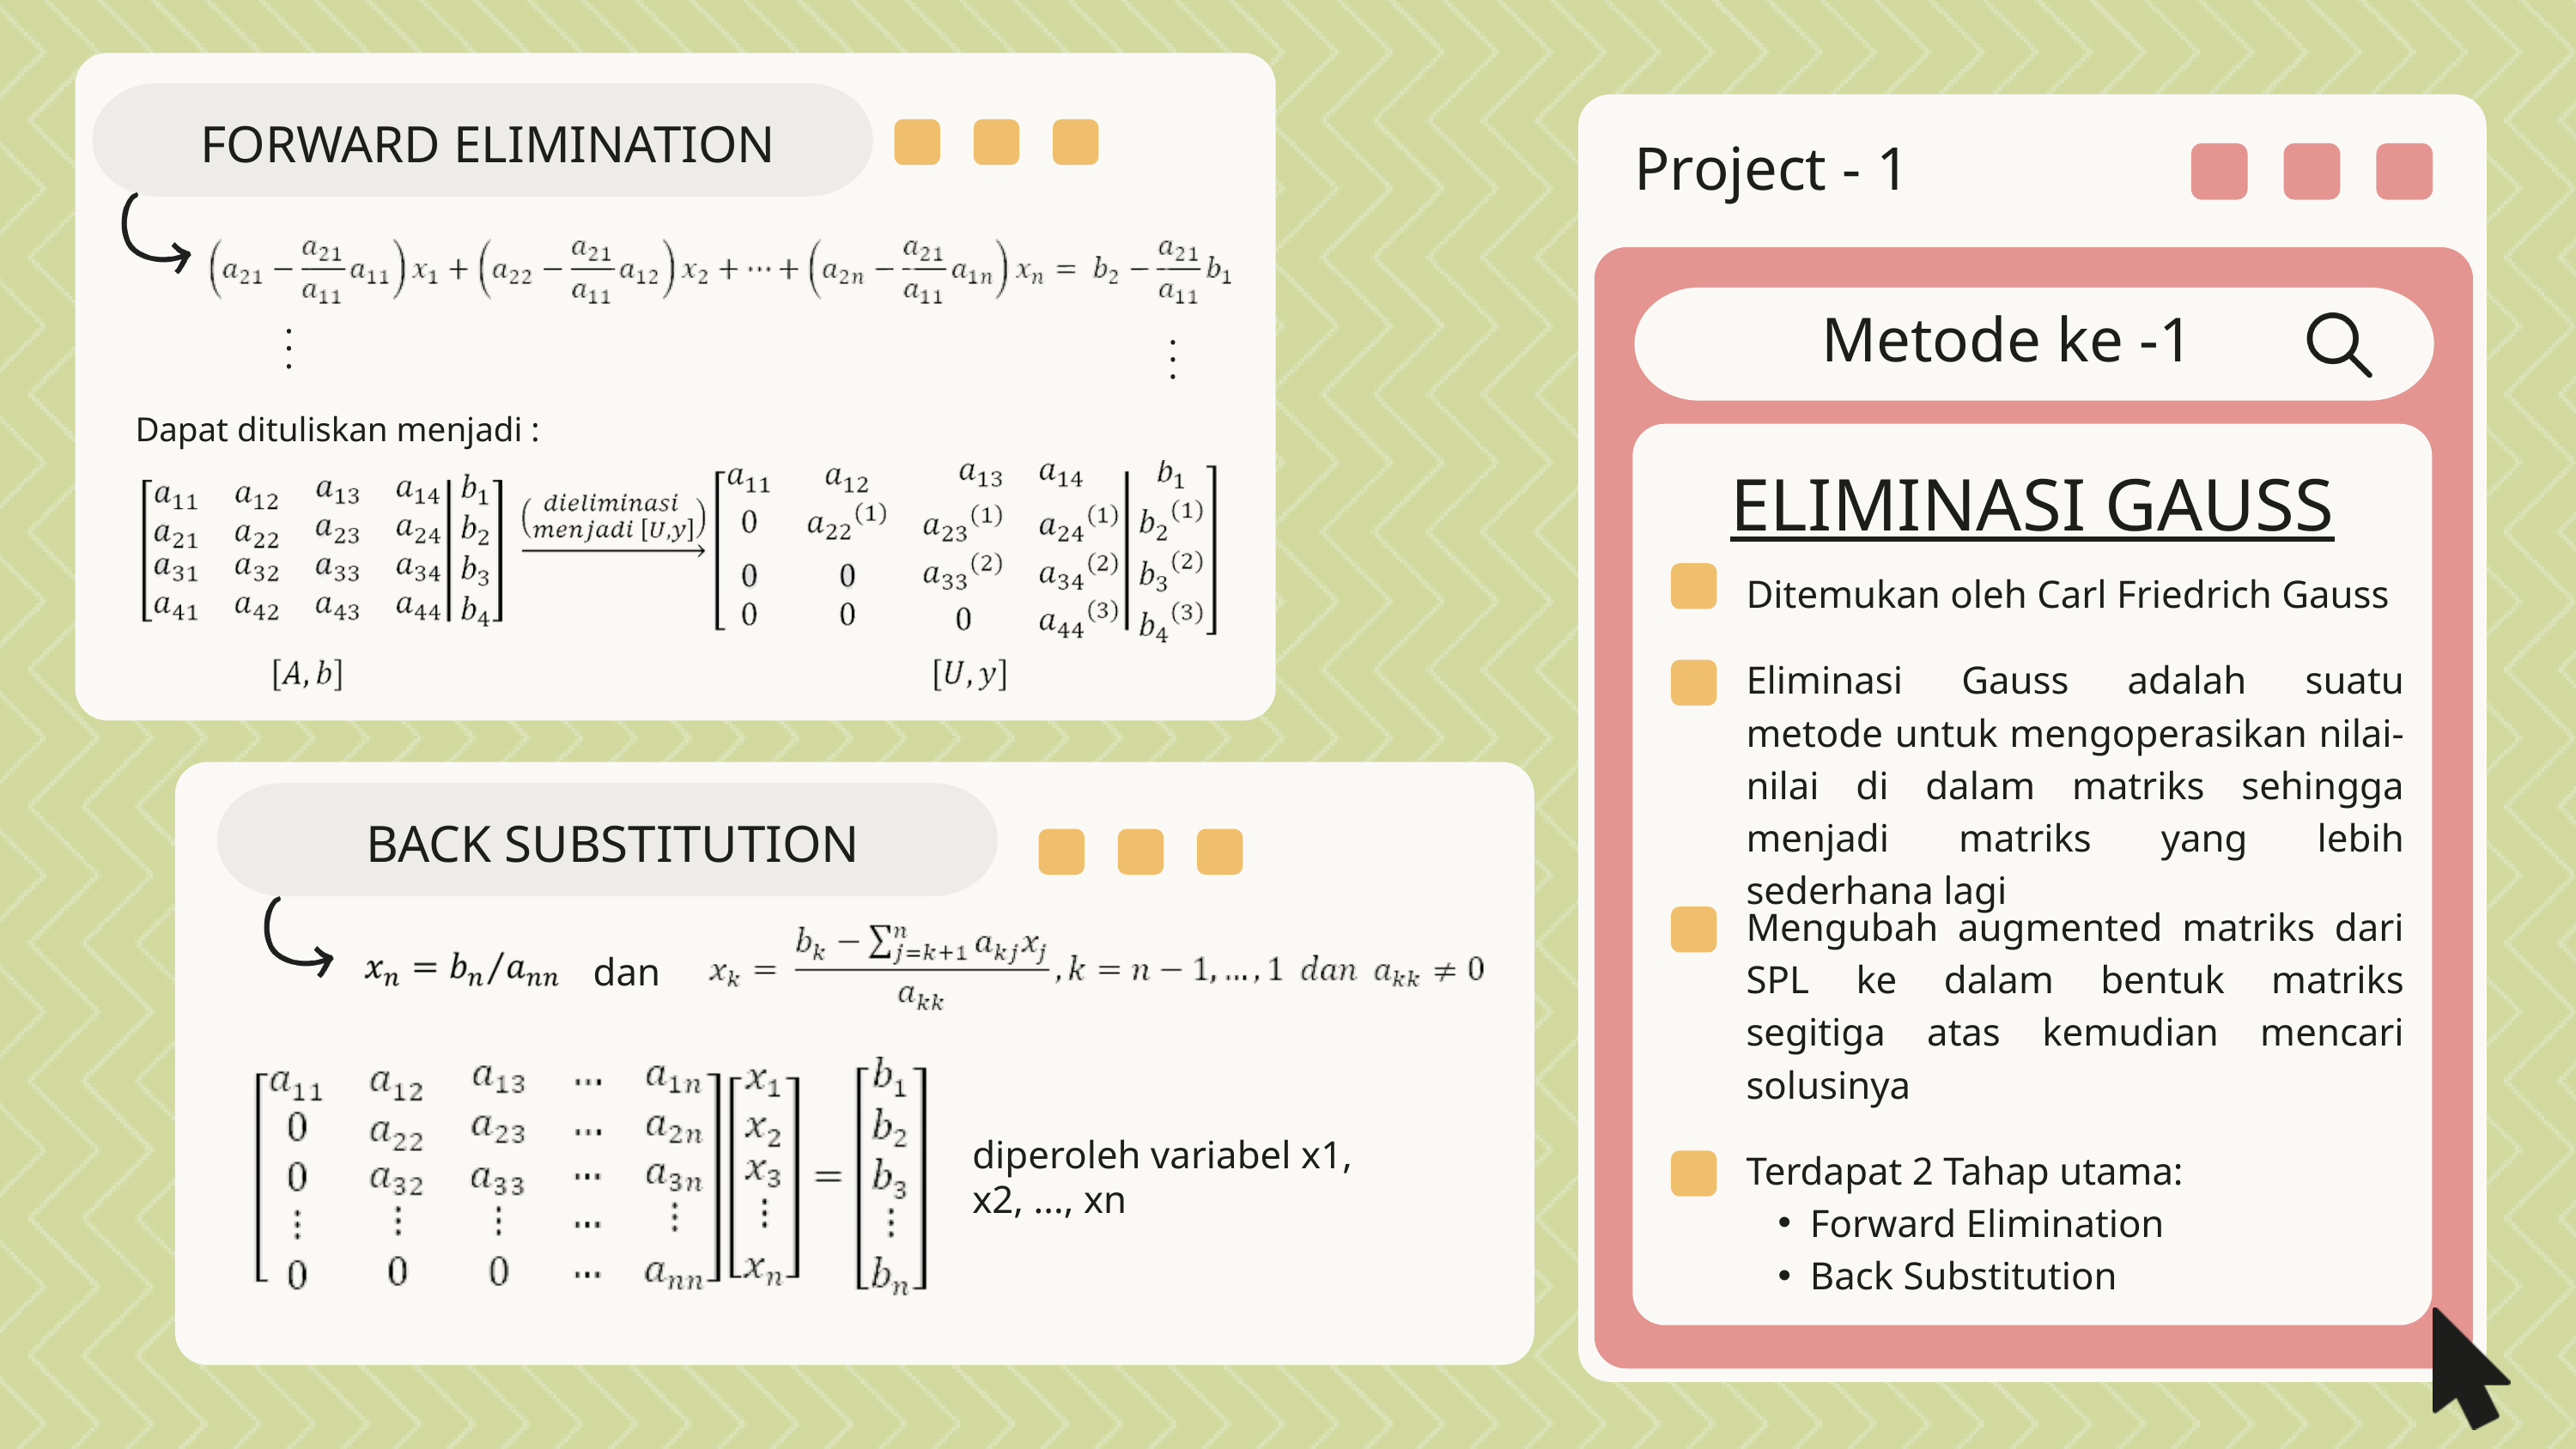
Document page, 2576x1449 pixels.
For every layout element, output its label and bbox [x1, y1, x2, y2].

text_box [174, 761, 1534, 1366]
text_box [1577, 94, 2511, 1430]
text_box [75, 52, 1276, 721]
picture [0, 0, 2576, 1449]
